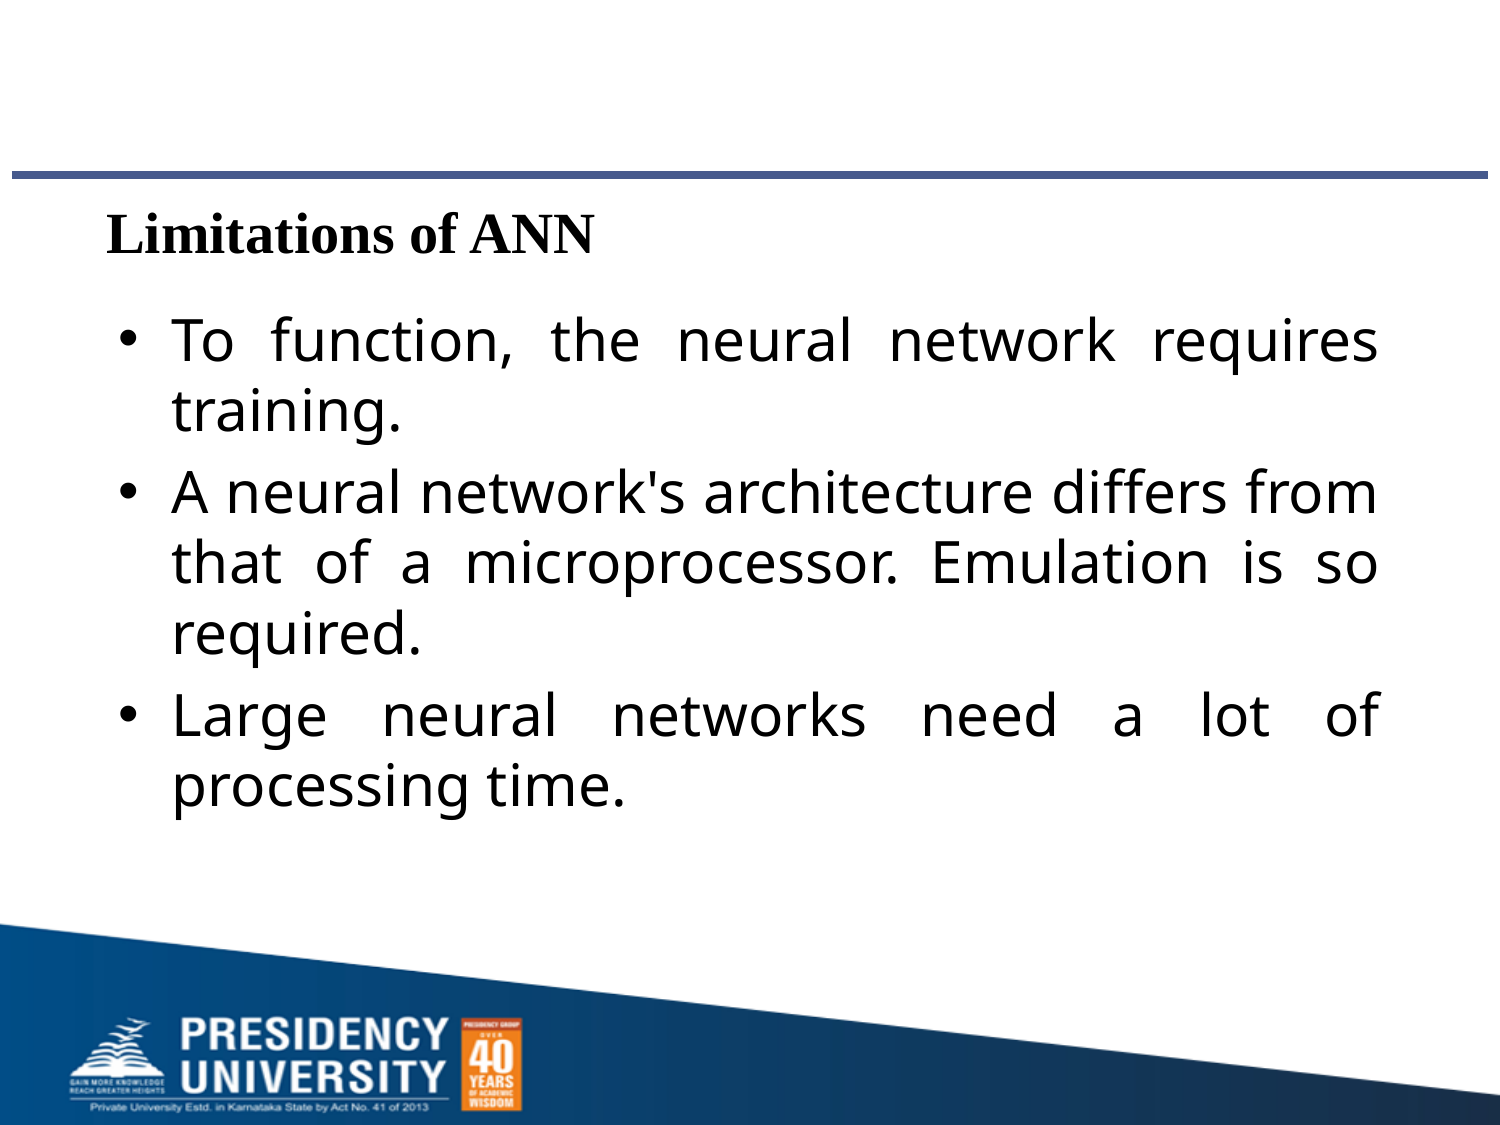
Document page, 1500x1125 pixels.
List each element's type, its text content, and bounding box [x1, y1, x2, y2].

picture [0, 921, 1500, 1125]
list To function, the neural network requires training. A neural network's architecture differs from that of a microprocessor. Emulation is so required. Large neural networks need a lot of processing time. [103, 294, 1397, 831]
title Limitations of ANN [91, 157, 1386, 274]
